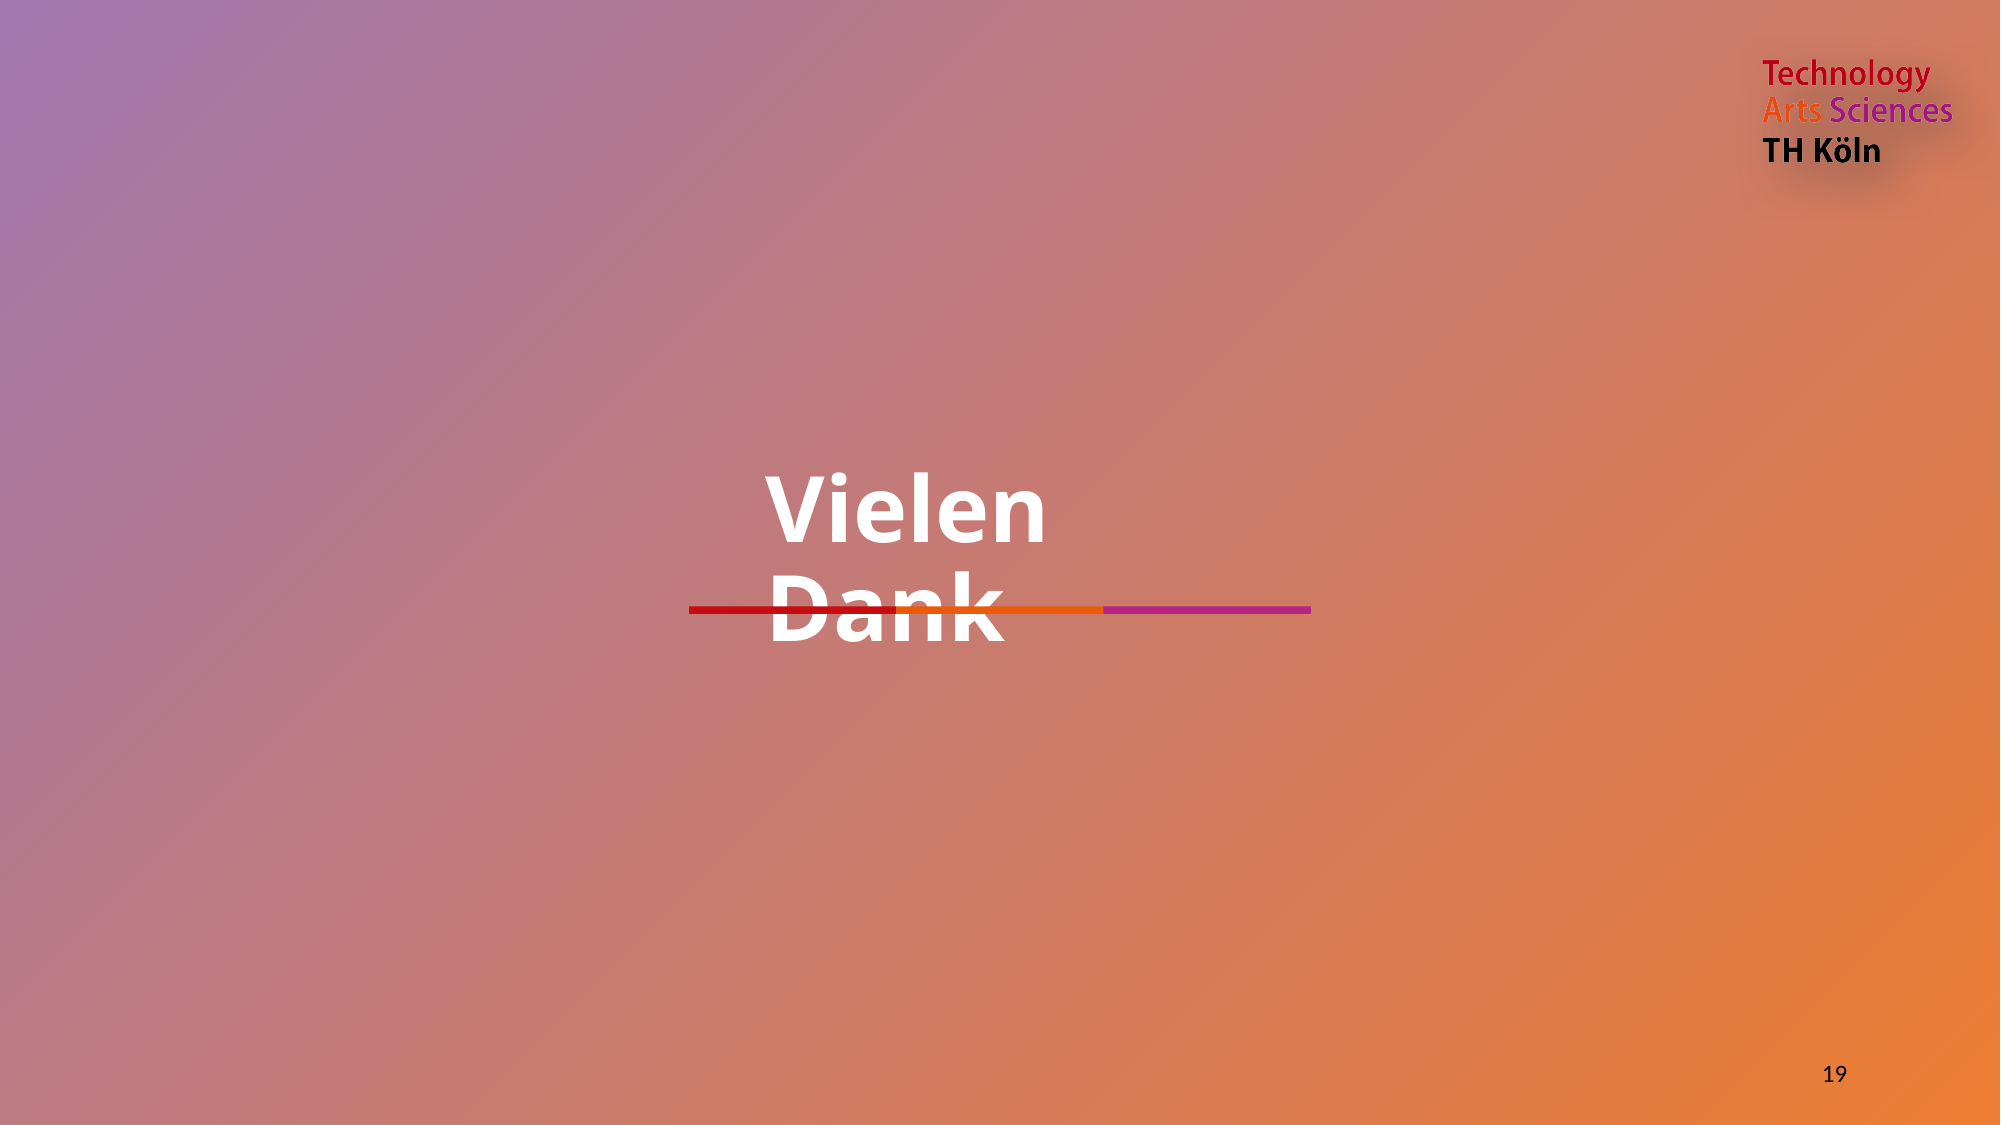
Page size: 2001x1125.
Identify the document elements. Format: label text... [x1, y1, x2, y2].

picture [1762, 52, 1963, 172]
title Vielen Dank [750, 453, 1250, 606]
slide_number 19 [1412, 1042, 1863, 1103]
title Vielen Dank [750, 614, 1250, 672]
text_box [689, 606, 1311, 614]
